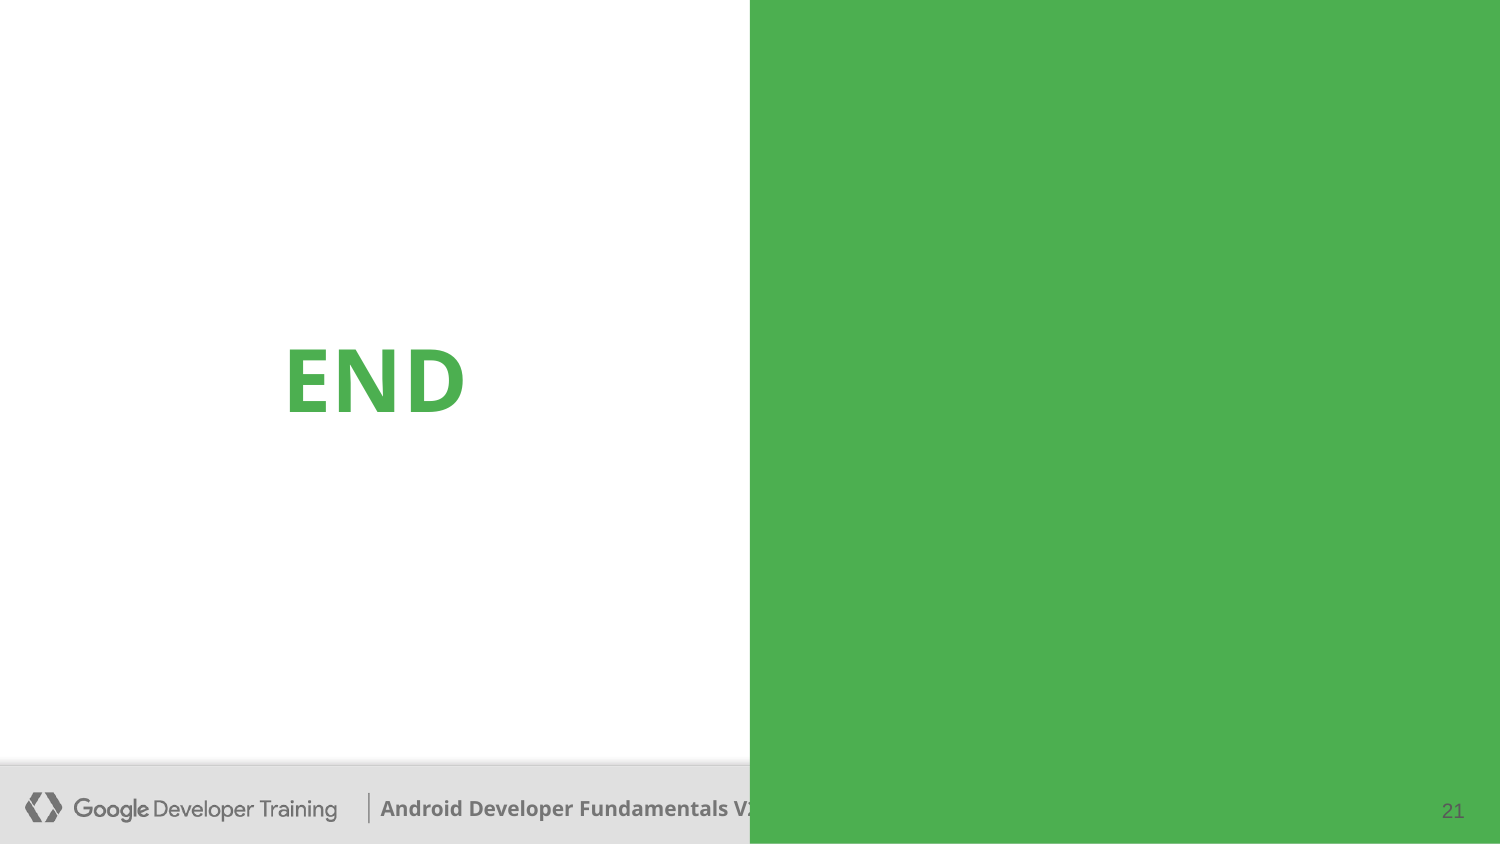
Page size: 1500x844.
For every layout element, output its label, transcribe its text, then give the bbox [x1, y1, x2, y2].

slide_number ‹#› [1389, 777, 1480, 842]
picture [0, 0, 749, 844]
title END [43, 202, 708, 446]
